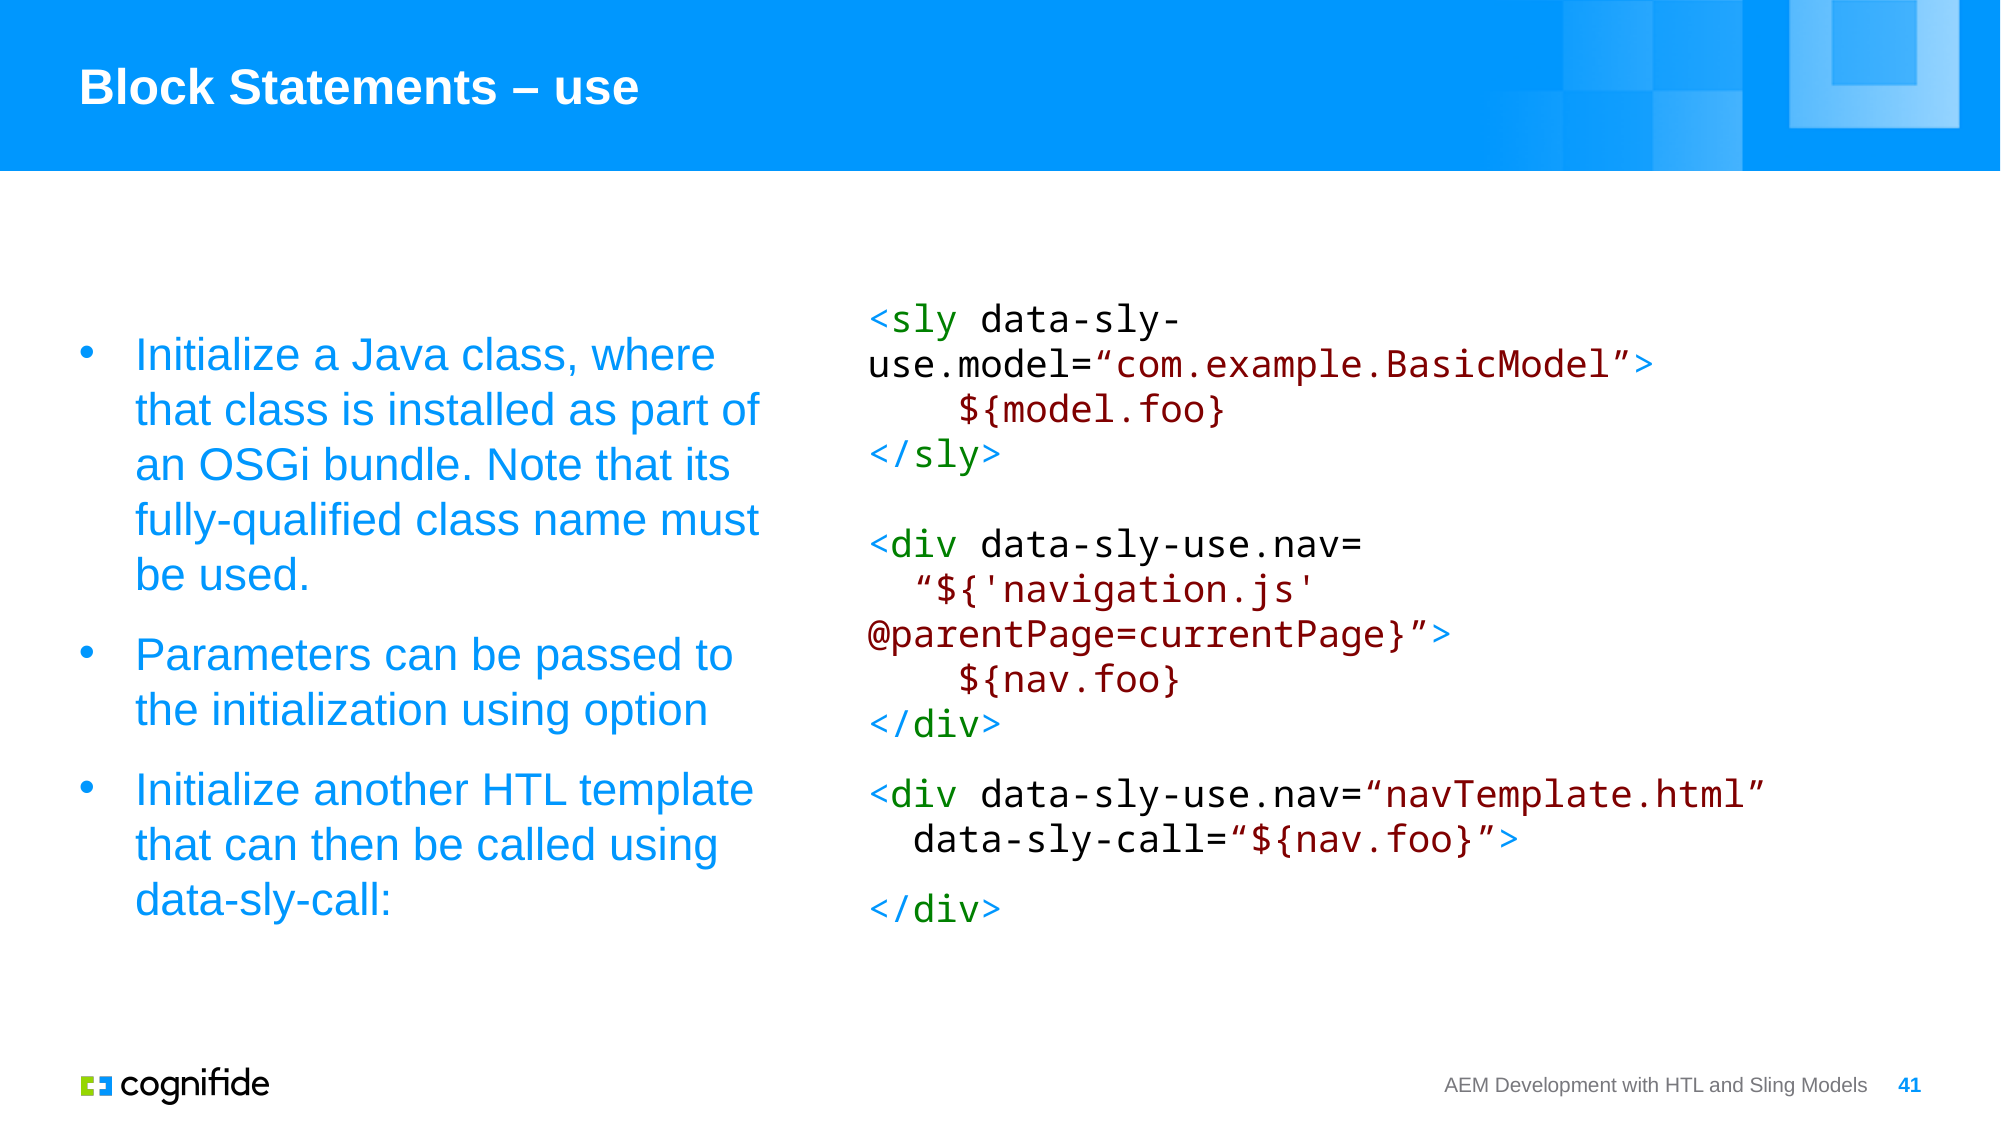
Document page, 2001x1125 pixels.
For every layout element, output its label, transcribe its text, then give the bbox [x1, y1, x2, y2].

list Initialize a Java class, where that class is installed as part of an OSGi bundle. Note that its fully-qualified class name must be used. Parameters can be passed to the initialization using option Initialize another HTL template that can then be called using data-sly-call: [78, 208, 803, 1041]
list <sly data-sly-use.model=“com.example.BasicModel”> ${model.foo} </sly> <div data-sly-use.nav= “${'navigation.js' @parentPage=currentPage}”> ${nav.foo} </div> <div data-sly-use.nav=“navTemplate.html” data-sly-call=“${nav.foo}”> </div> [867, 196, 1881, 1029]
footer AEM Development with HTL and Sling Models [662, 1054, 1867, 1115]
picture [0, 0, 2001, 171]
slide_number 41 [1867, 1054, 1922, 1115]
title Block Statements – use [78, 8, 1700, 160]
picture [81, 1067, 269, 1105]
